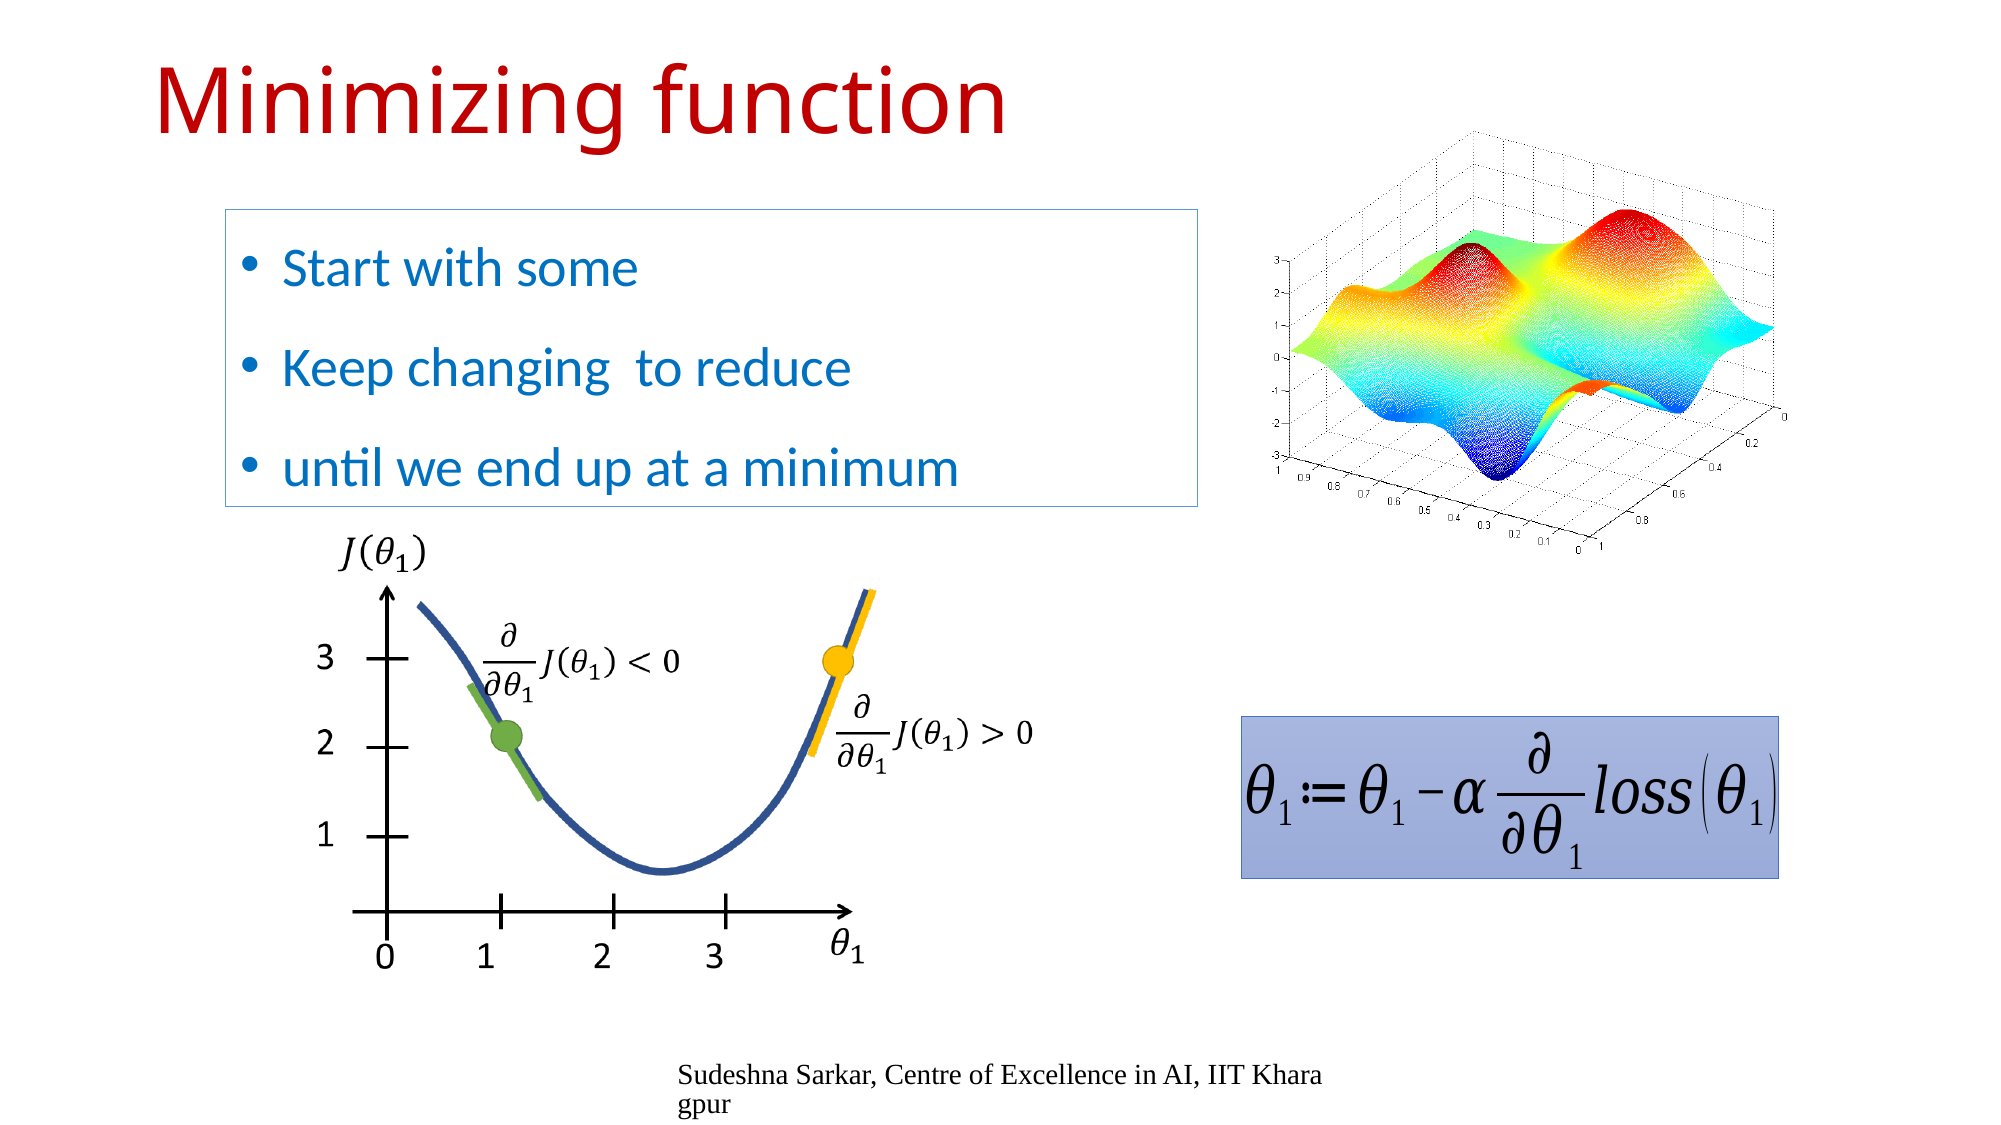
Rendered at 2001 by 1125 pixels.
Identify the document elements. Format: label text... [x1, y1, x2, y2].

footer Sudeshna Sarkar, Centre of Excellence in AI, IIT Kharagpur [662, 1042, 1338, 1103]
picture [291, 522, 1048, 1003]
text_box [1208, 93, 1833, 591]
